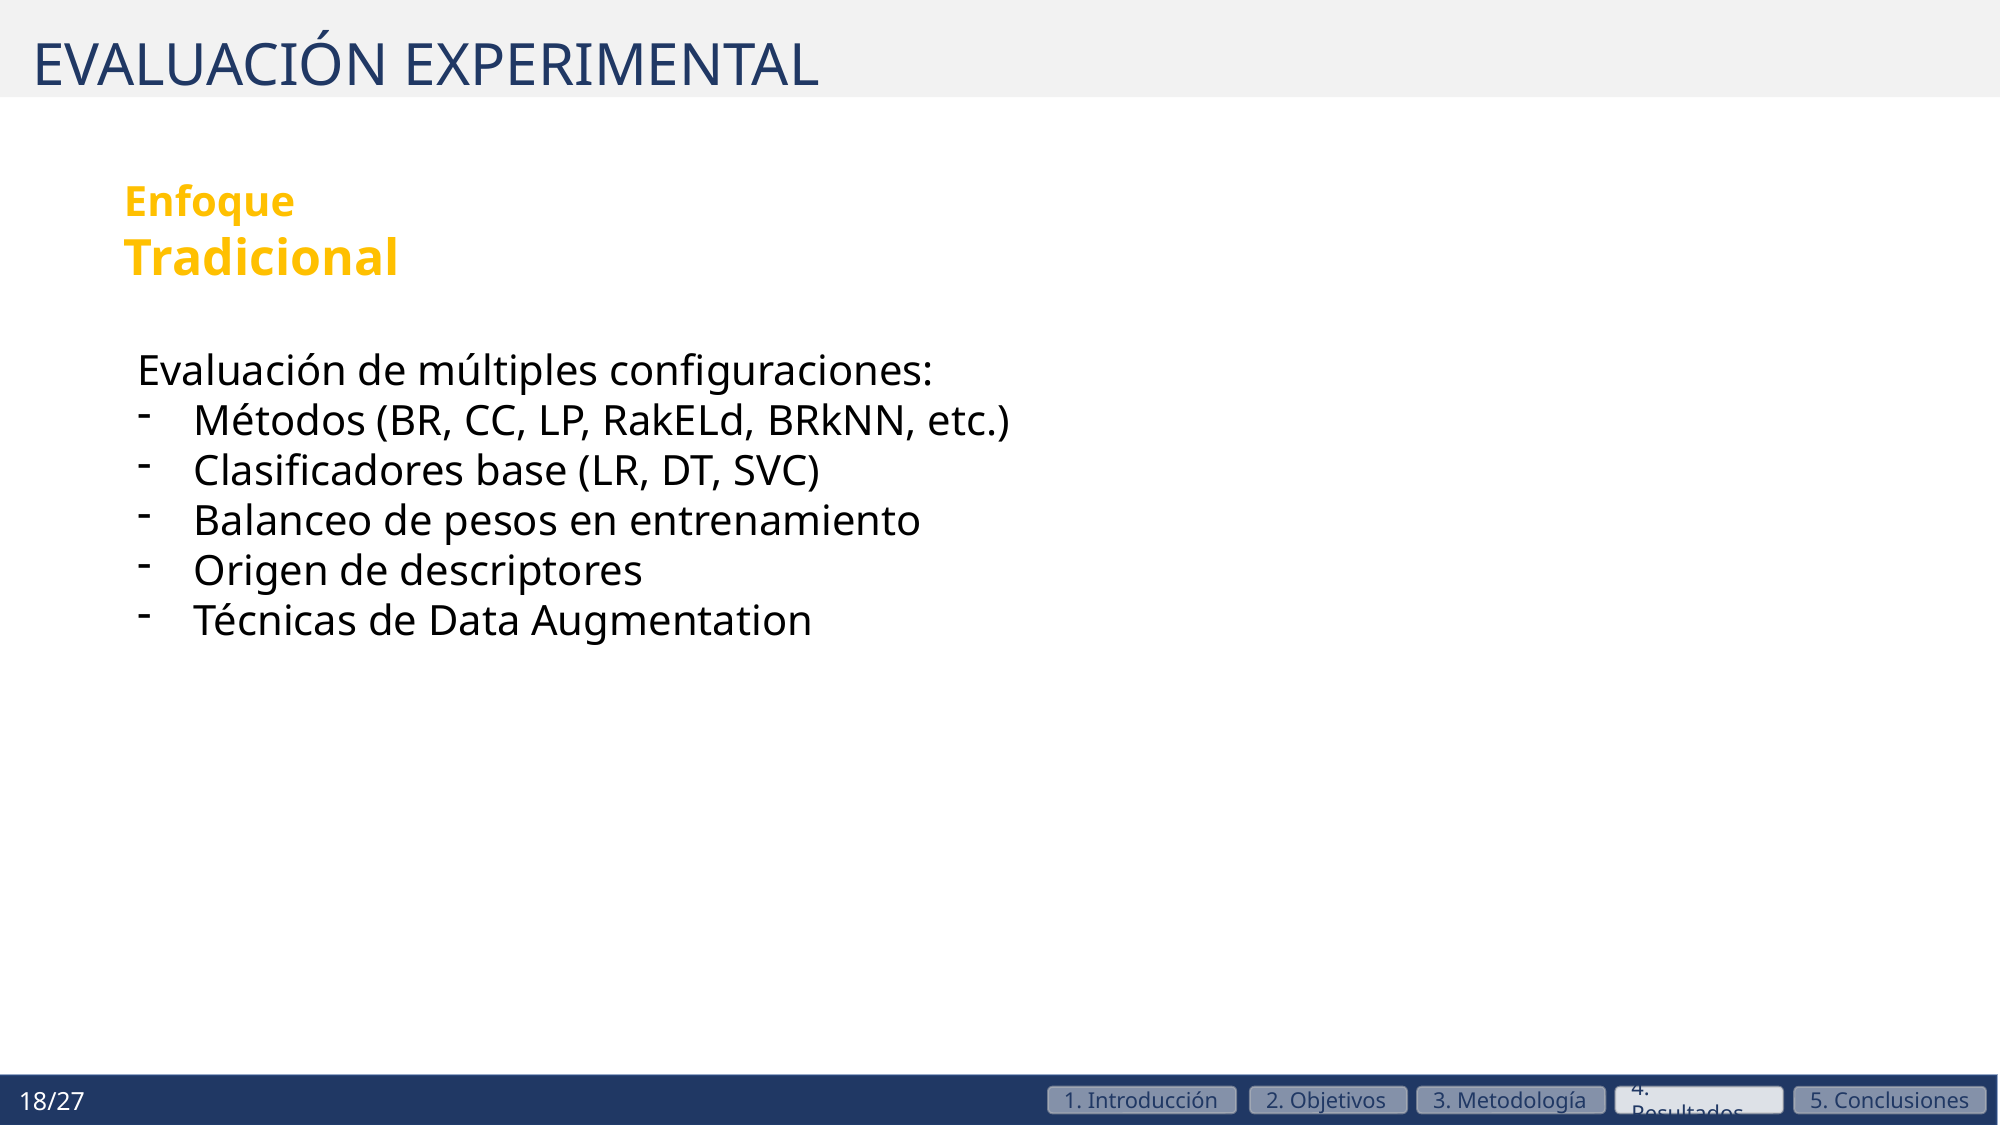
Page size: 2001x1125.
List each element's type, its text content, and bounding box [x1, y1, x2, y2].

text_box [0, 0, 2000, 99]
text_box Enfoque Tradicional [34, 167, 778, 293]
text_box Evaluación de múltiples configuraciones: Métodos (BR, CC, LP, RakELd, BRkNN, etc.) Clasificadores base (LR, DT, SVC) Balanceo de pesos en entrenamiento Origen de descriptores Técnicas de Data Augmentation [122, 336, 1384, 752]
text_box 1. Introducción [1047, 1085, 1238, 1115]
slide_number 18/27 [0, 1075, 107, 1125]
text_box 2. Objetivos [1248, 1085, 1409, 1115]
text_box EVALUACIÓN EXPERIMENTAL [17, 19, 892, 105]
text_box 4. Resultados [1614, 1085, 1785, 1115]
text_box 3. Metodología [1416, 1085, 1607, 1115]
text_box [0, 1074, 1998, 1125]
text_box 5. Conclusiones [1793, 1085, 1987, 1115]
